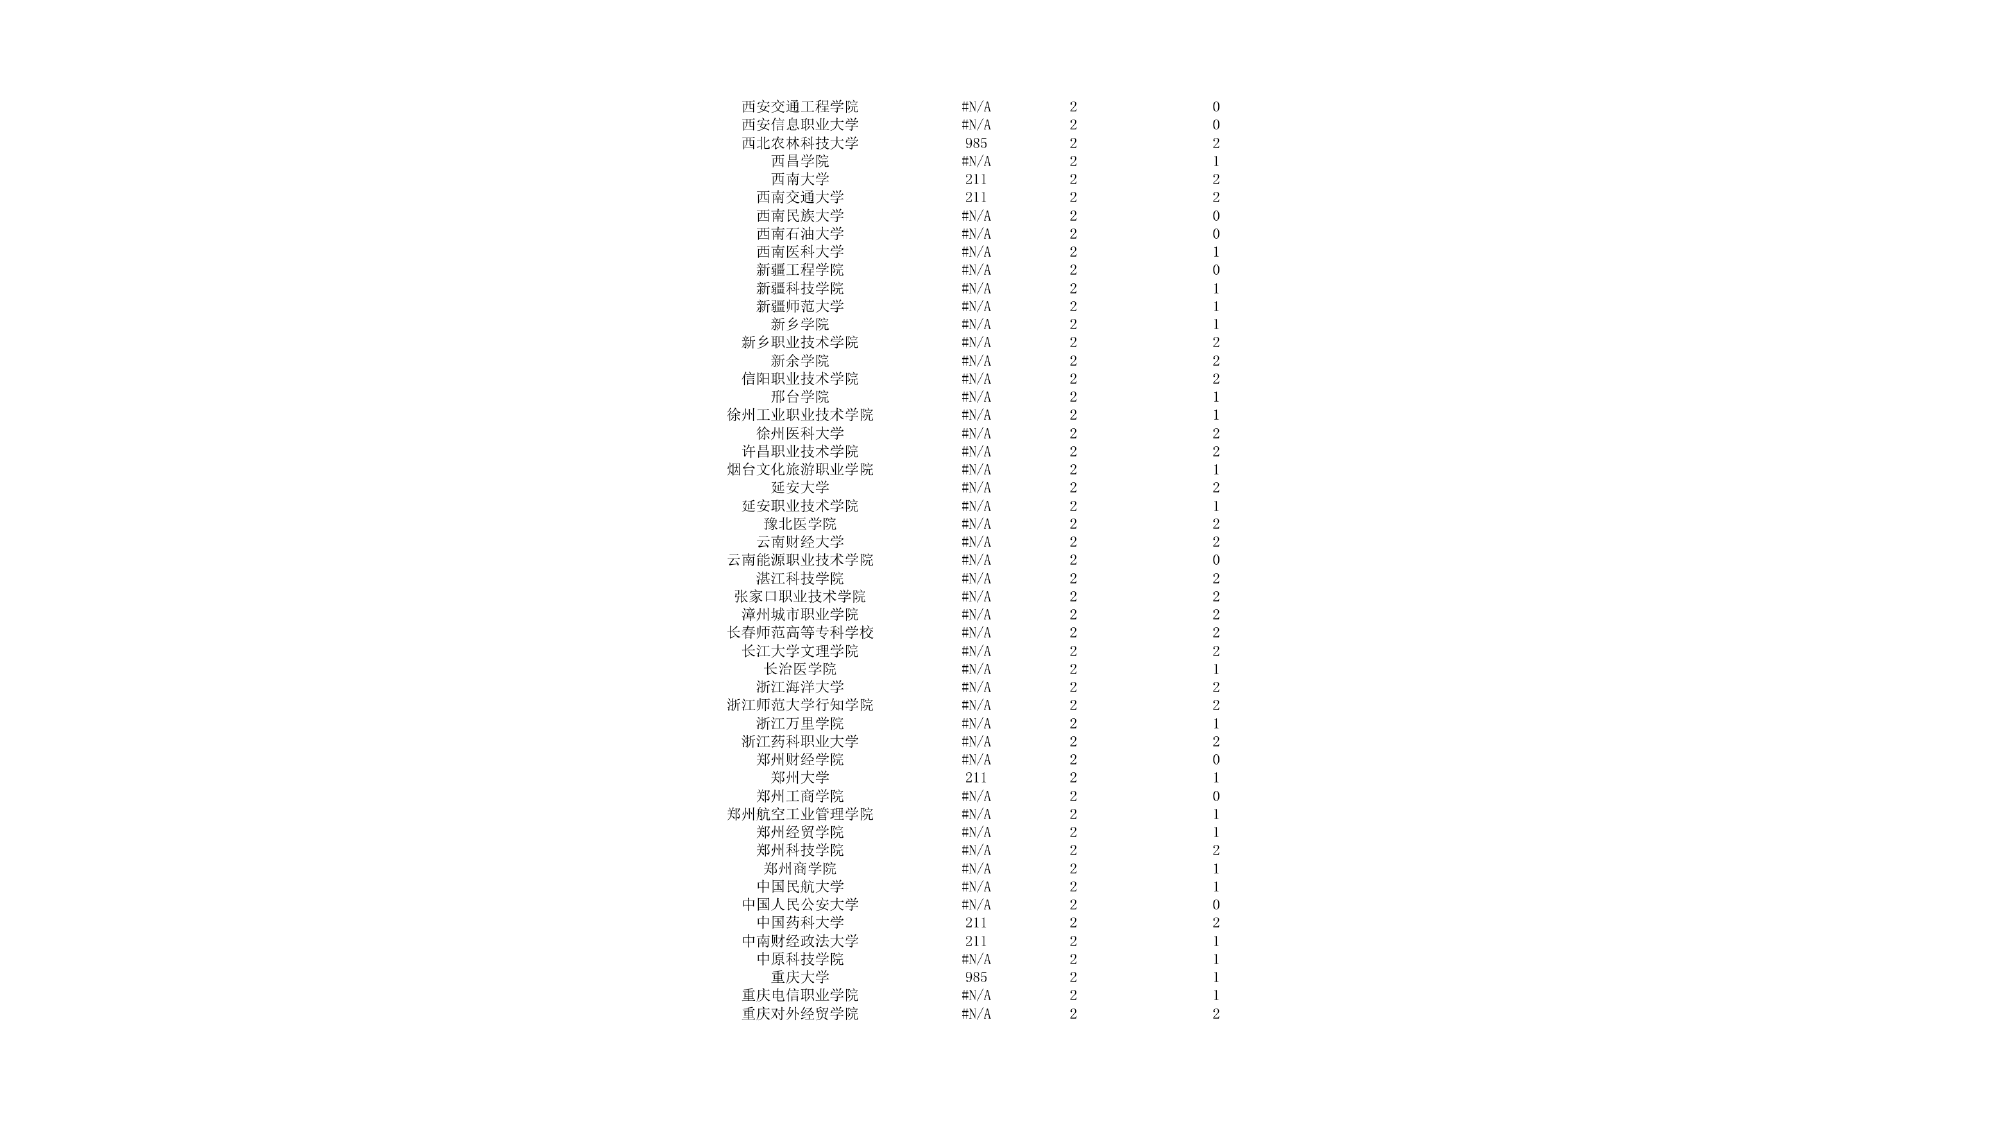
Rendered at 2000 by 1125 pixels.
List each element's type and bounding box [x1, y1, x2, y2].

picture [601, 0, 1399, 1125]
